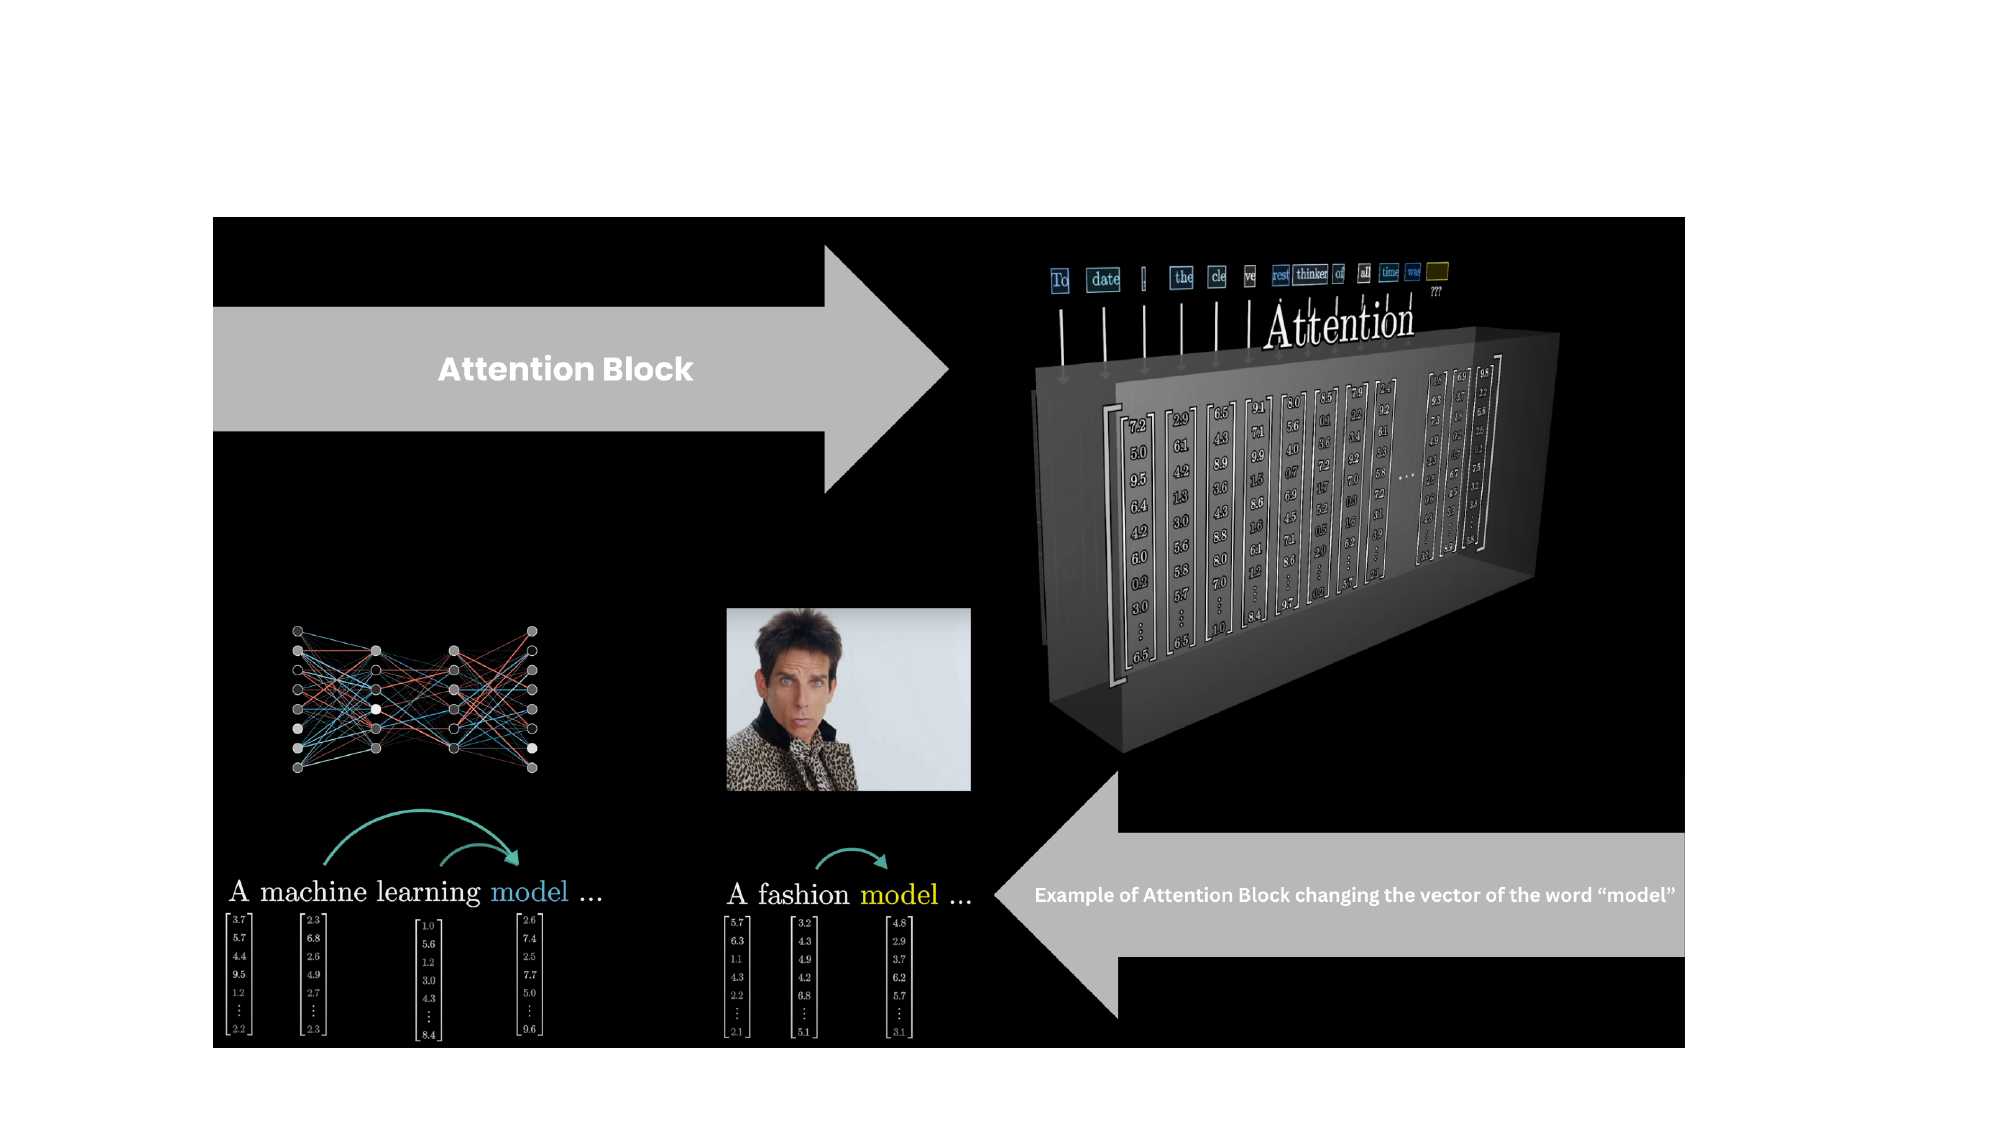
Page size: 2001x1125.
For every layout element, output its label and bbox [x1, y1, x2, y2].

list [213, 217, 1685, 1048]
